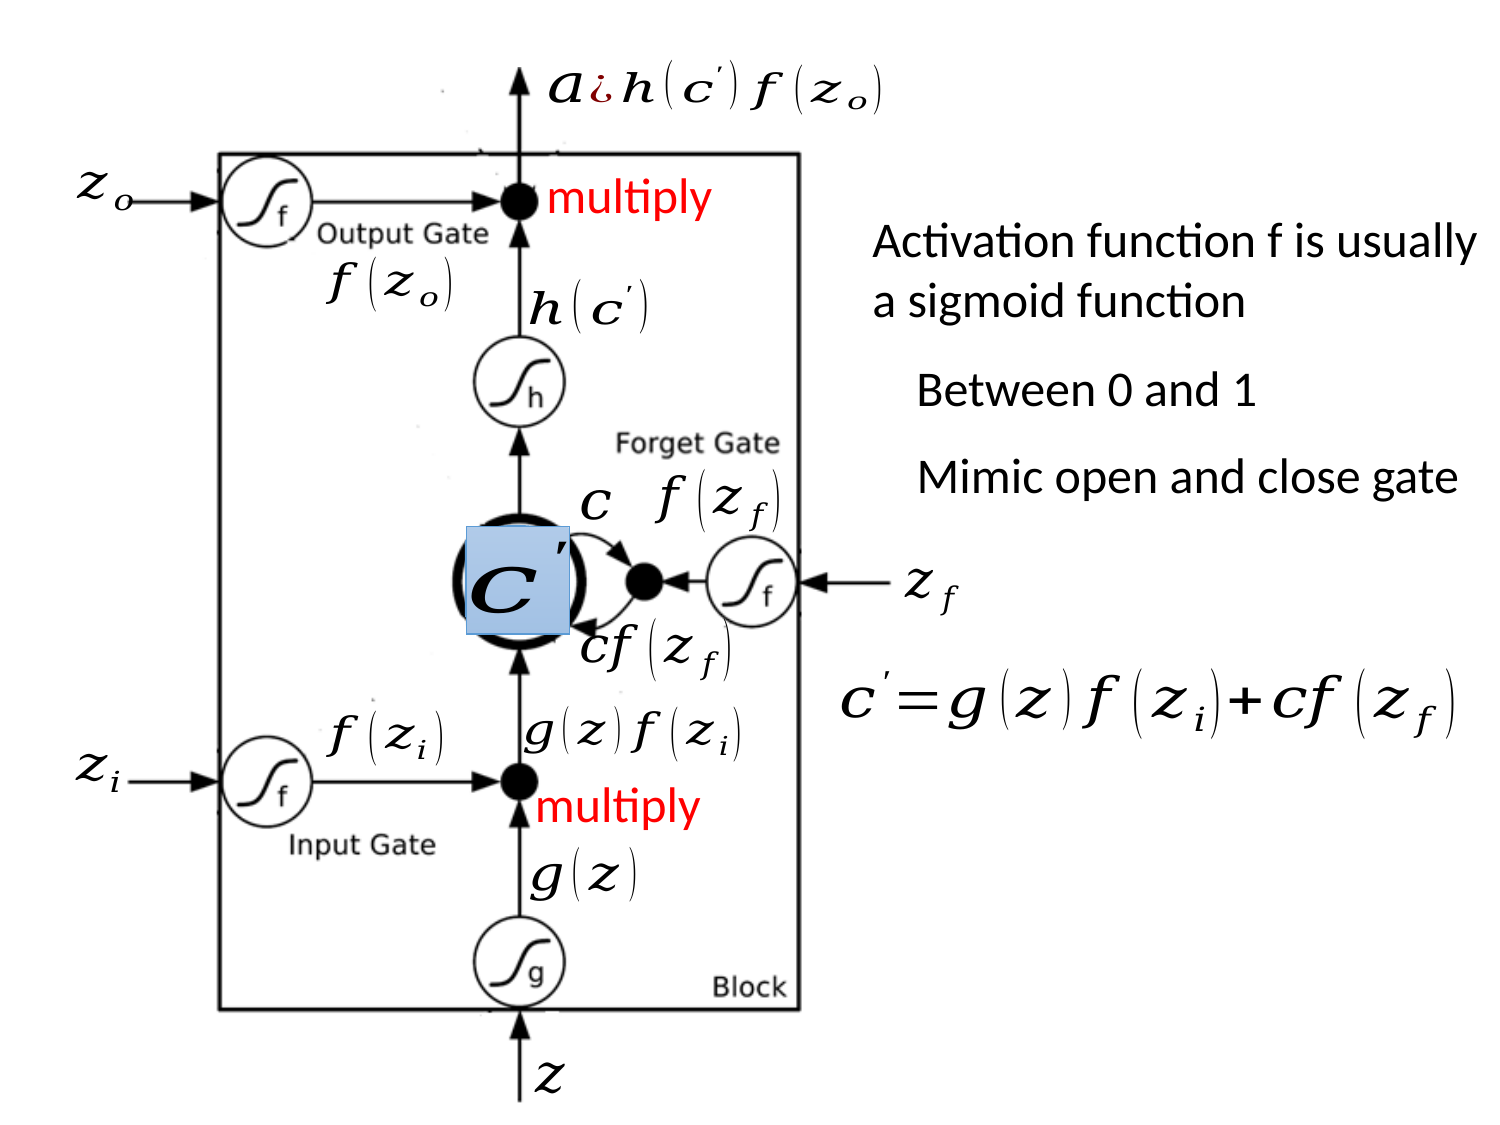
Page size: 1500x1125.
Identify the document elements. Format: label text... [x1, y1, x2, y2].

text_box Between 0 and 1 [901, 348, 1374, 424]
text_box Activation function f is usually a sigmoid function [894, 200, 1494, 335]
text_box Mimic open and close gate [901, 435, 1500, 511]
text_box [486, 557, 547, 618]
picture [102, 67, 894, 1106]
